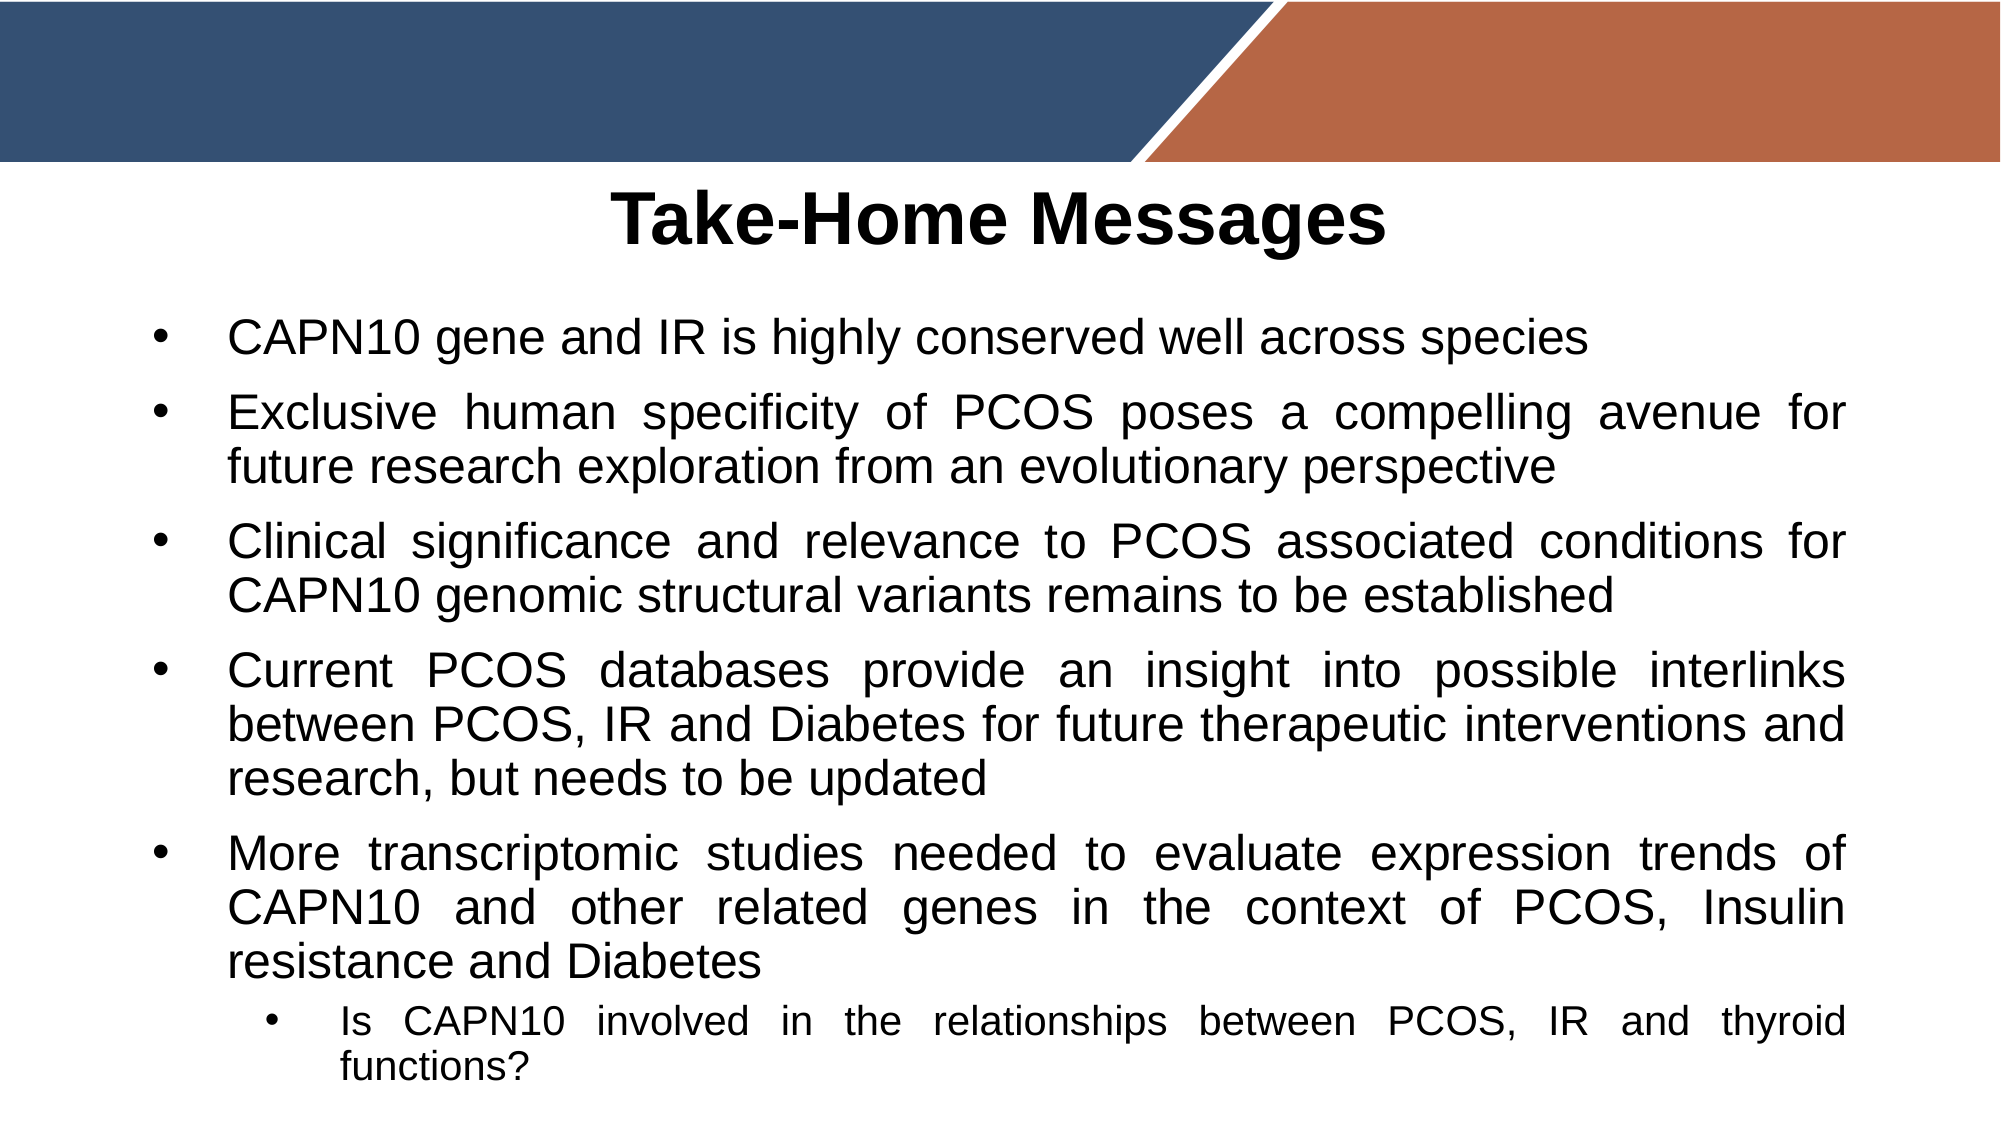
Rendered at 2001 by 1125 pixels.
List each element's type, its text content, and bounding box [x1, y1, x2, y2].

picture [0, 0, 2001, 1125]
list CAPN10 gene and IR is highly conserved well across species Exclusive human specificity of PCOS poses a compelling avenue for future research exploration from an evolutionary perspective Clinical significance and relevance to PCOS associated conditions for CAPN10 genomic structural variants remains to be established Current PCOS databases provide an insight into possible interlinks between PCOS, IR and Diabetes for future therapeutic interventions and research, but needs to be updated More transcriptomic studies needed to evaluate expression trends of CAPN10 and other related genes in the context of PCOS, Insulin resistance and Diabetes Is CAPN10 involved in the relationships between PCOS, IR and thyroid functions? [137, 304, 1863, 1087]
title Take-Home Messages [137, 111, 1863, 304]
